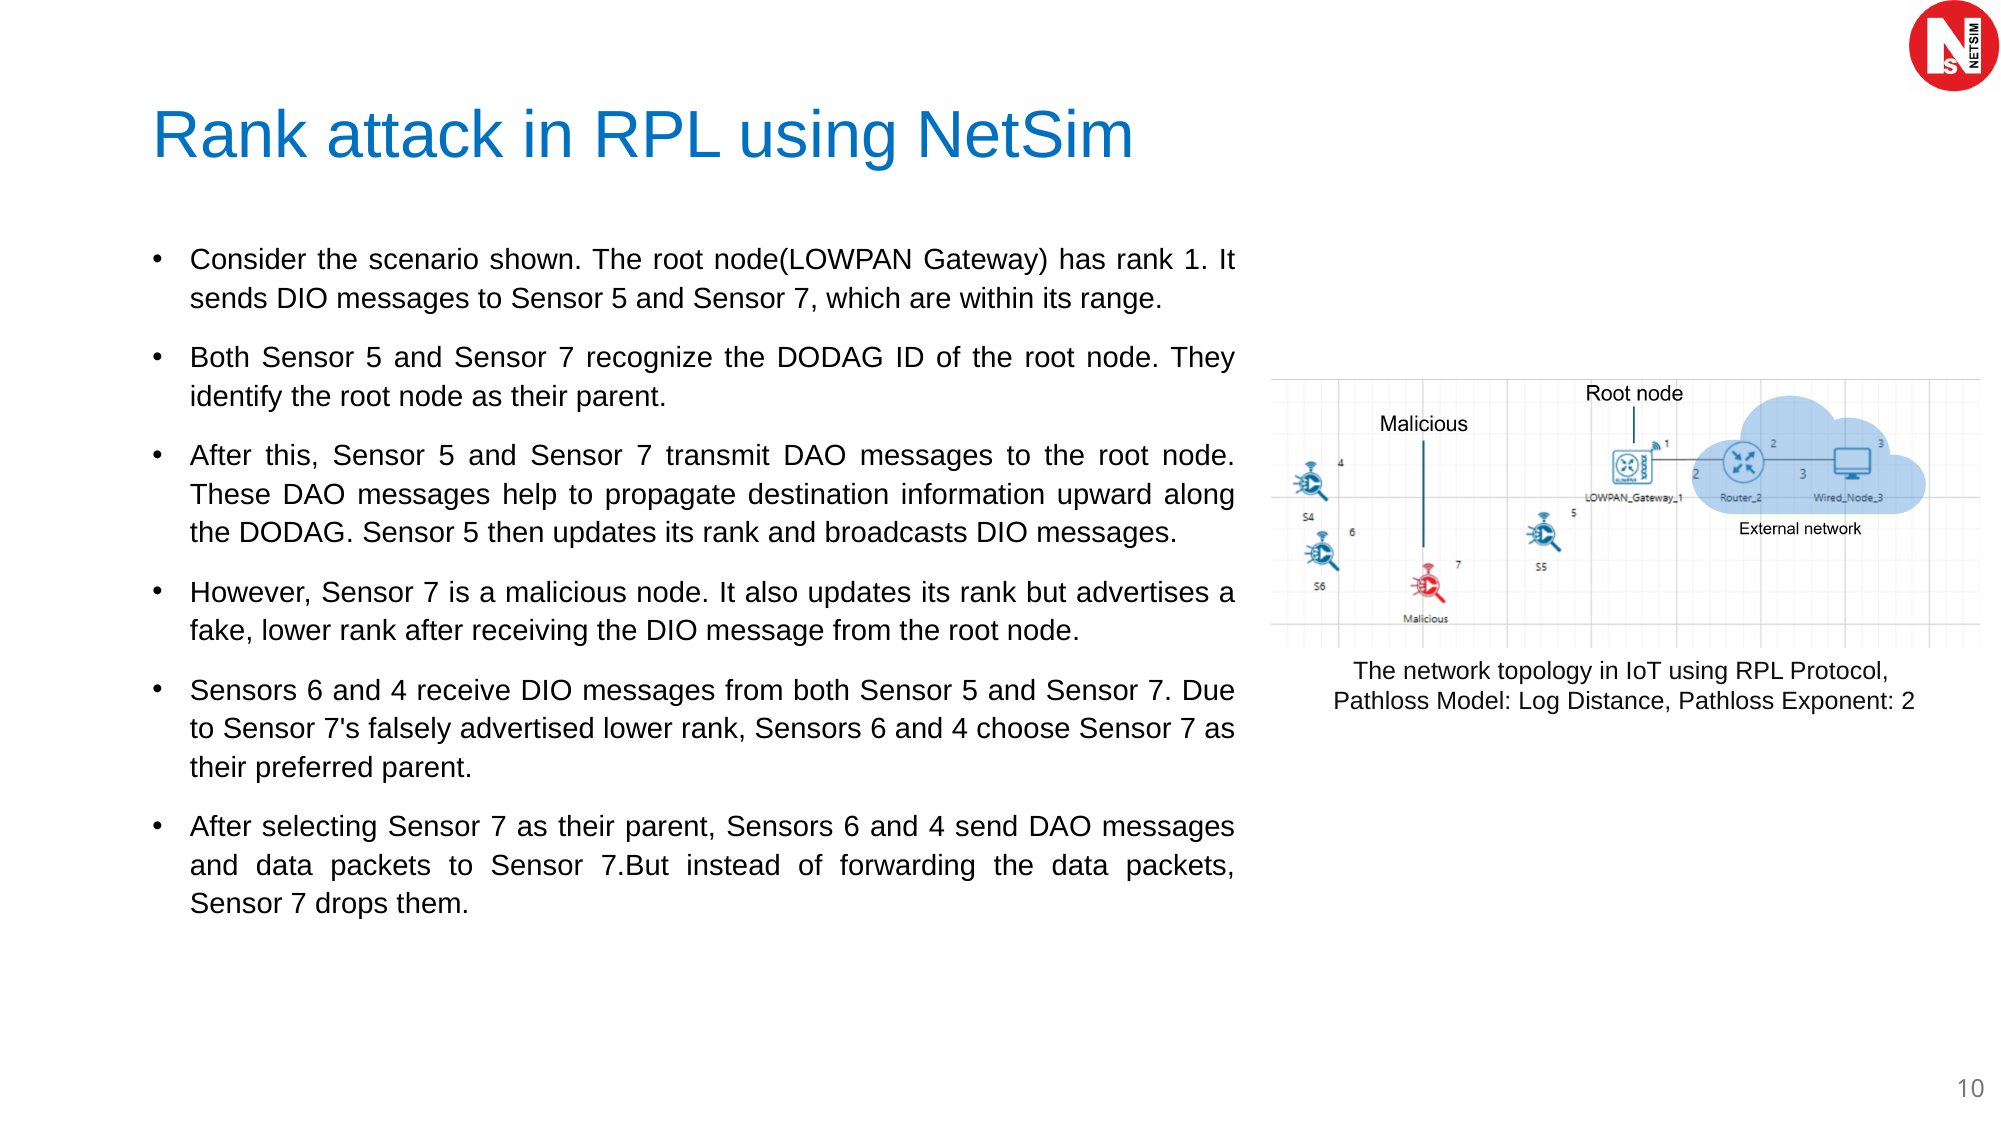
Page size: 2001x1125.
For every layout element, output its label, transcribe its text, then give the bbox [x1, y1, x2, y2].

title Rank attack in RPL using NetSim [137, 59, 1863, 212]
picture [1908, 0, 2000, 92]
picture [1270, 335, 1980, 648]
slide_number 9 [1550, 1059, 2000, 1120]
list Consider the scenario shown. The root node(LOWPAN Gateway) has rank 1. It sends DIO messages to Sensor 5 and Sensor 7, which are within its range. Both Sensor 5 and Sensor 7 recognize the DODAG ID of the root node. They identify the root node as their parent. After this, Sensor 5 and Sensor 7 transmit DAO messages to the root node. These DAO messages help to propagate destination information upward along the DODAG. Sensor 5 then updates its rank and broadcasts DIO messages. However, Sensor 7 is a malicious node. It also updates its rank but advertises a fake, lower rank after receiving the DIO message from the root node. Sensors 6 and 4 receive DIO messages from both Sensor 5 and Sensor 7. Due to Sensor 7's falsely advertised lower rank, Sensors 6 and 4 choose Sensor 7 as their preferred parent. After selecting Sensor 7 as their parent, Sensors 6 and 4 send DAO messages and data packets to Sensor 7.But instead of forwarding the data packets, Sensor 7 drops them. [137, 229, 1253, 1066]
text_box The network topology in IoT using RPL Protocol, Pathloss Model: Log Distance, Pathloss Exponent: 2 [1308, 648, 1942, 722]
